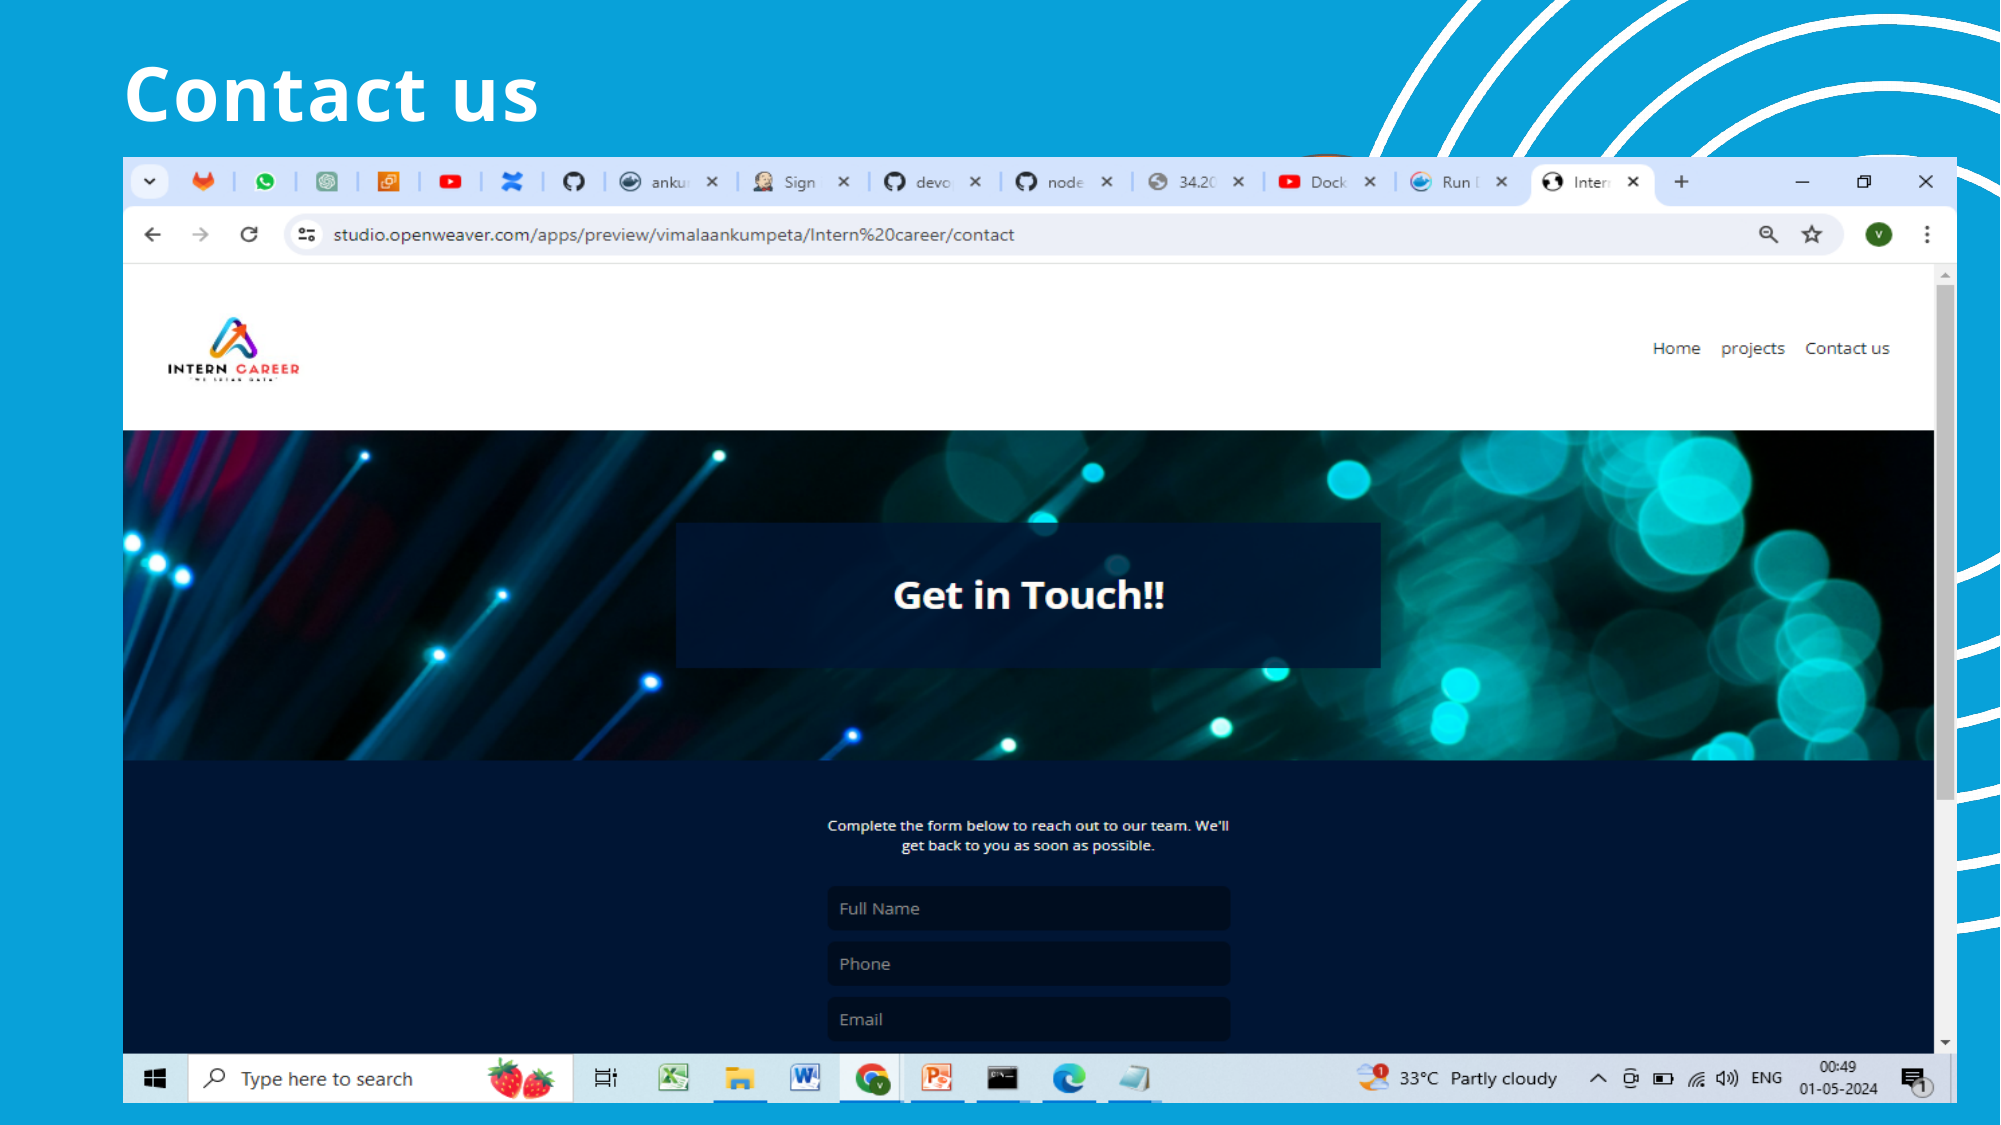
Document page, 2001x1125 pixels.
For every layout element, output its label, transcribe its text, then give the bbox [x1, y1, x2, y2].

picture [1693, 82, 2000, 157]
picture [1602, 14, 2000, 157]
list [123, 157, 1957, 1103]
picture [1957, 636, 2000, 659]
title Contact us [123, 56, 1183, 152]
picture [1957, 167, 2000, 196]
picture [1370, 0, 1480, 157]
picture [1514, 0, 1686, 157]
picture [1957, 554, 2000, 583]
picture [1957, 708, 2000, 728]
picture [1438, 0, 1569, 157]
picture [1957, 785, 2000, 803]
picture [1957, 917, 2000, 933]
picture [1957, 854, 2000, 871]
